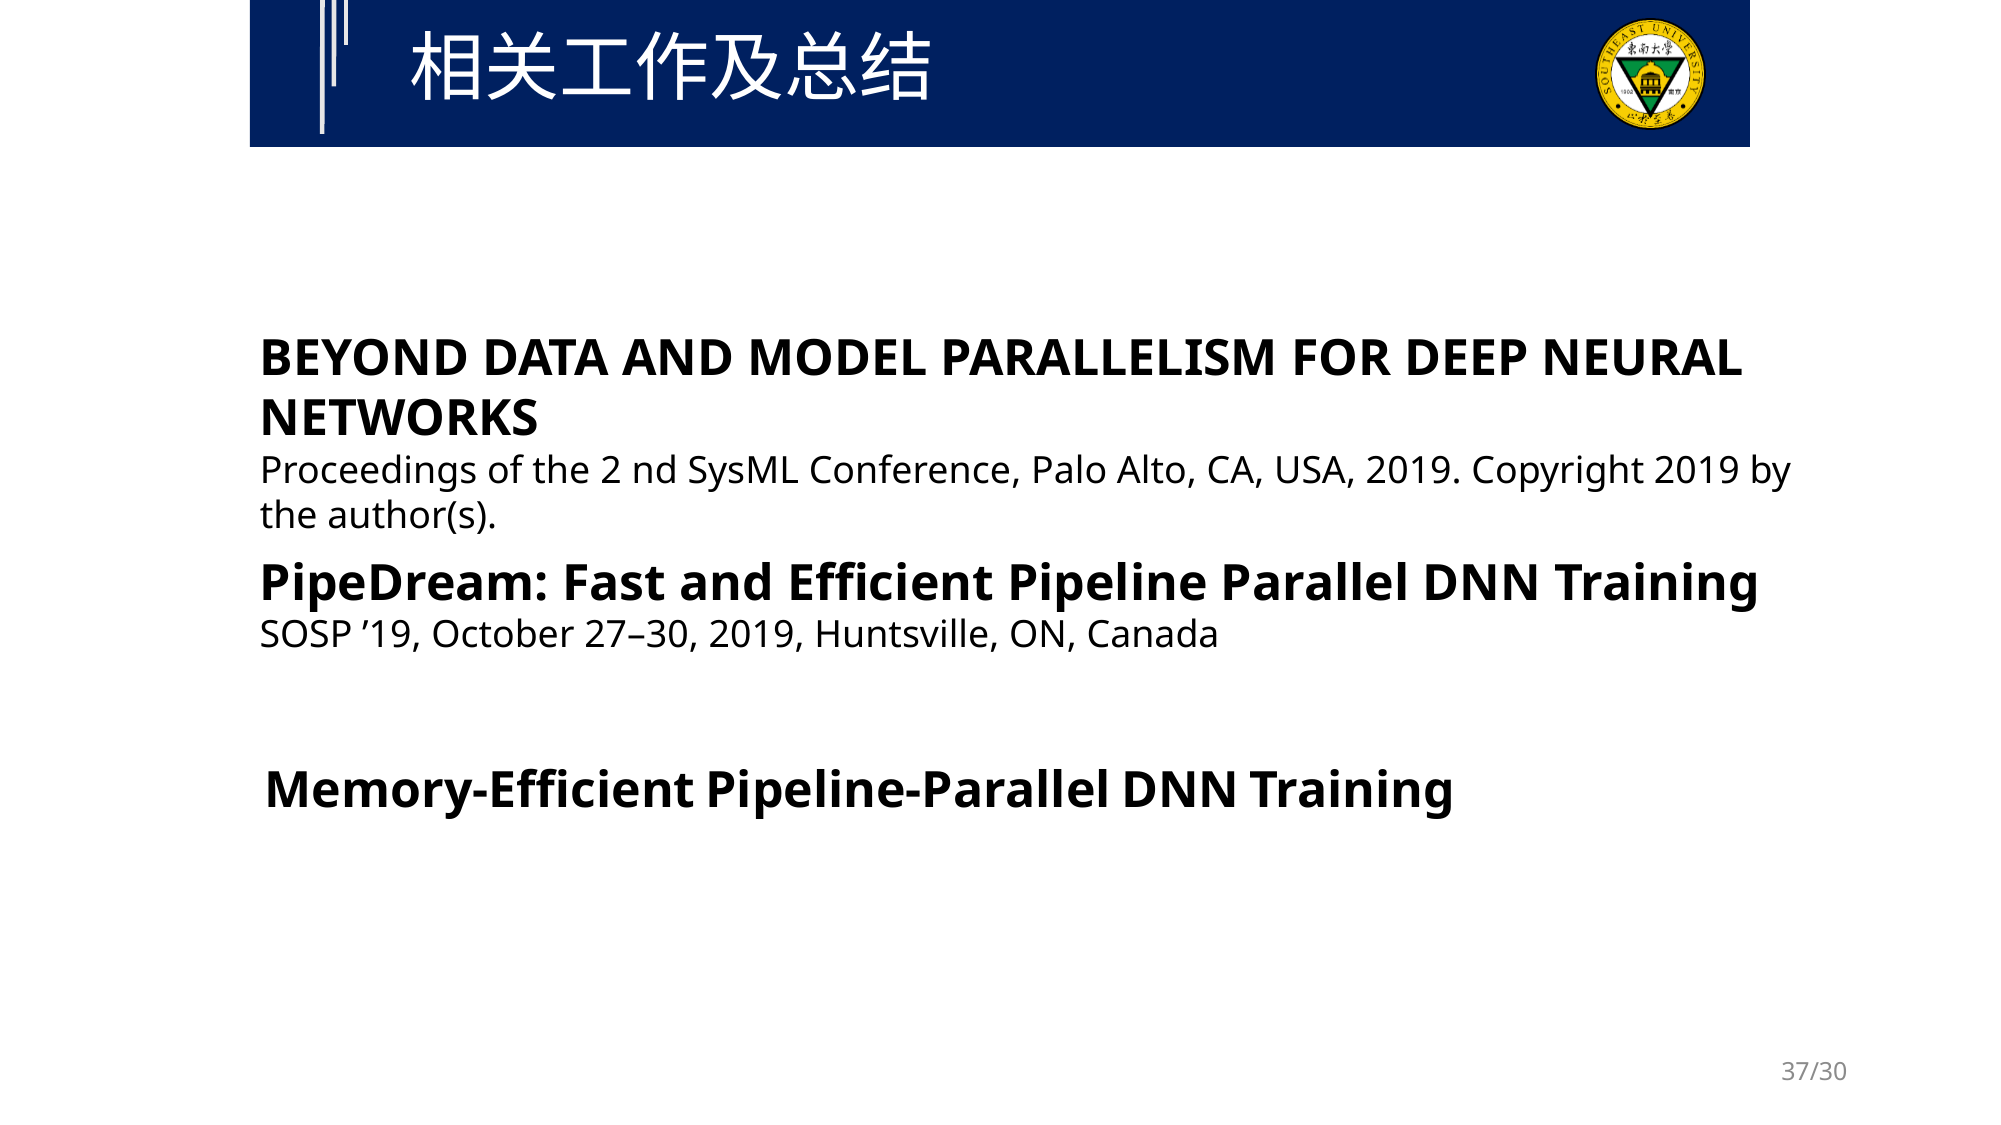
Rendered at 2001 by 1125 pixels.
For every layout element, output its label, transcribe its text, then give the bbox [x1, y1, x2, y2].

text_box 相关工作及总结 [394, 11, 1000, 117]
text_box Memory-Efficient Pipeline-Parallel DNN Training [249, 750, 1582, 825]
text_box [249, 0, 1751, 148]
text_box PipeDream: Fast and Efficient Pipeline Parallel DNN Training SOSP ’19, October 27–30, 2019, Huntsville, ON, Canada [244, 542, 1810, 663]
text_box BEYOND DATA AND MODEL PARALLELISM FOR DEEP NEURAL NETWORKS Proceedings of the 2 nd SysML Conference, Palo Alto, CA, USA, 2019. Copyright 2019 by the author(s). [244, 318, 1836, 544]
slide_number 37/30 [1412, 1042, 1863, 1103]
picture [1595, 18, 1707, 130]
